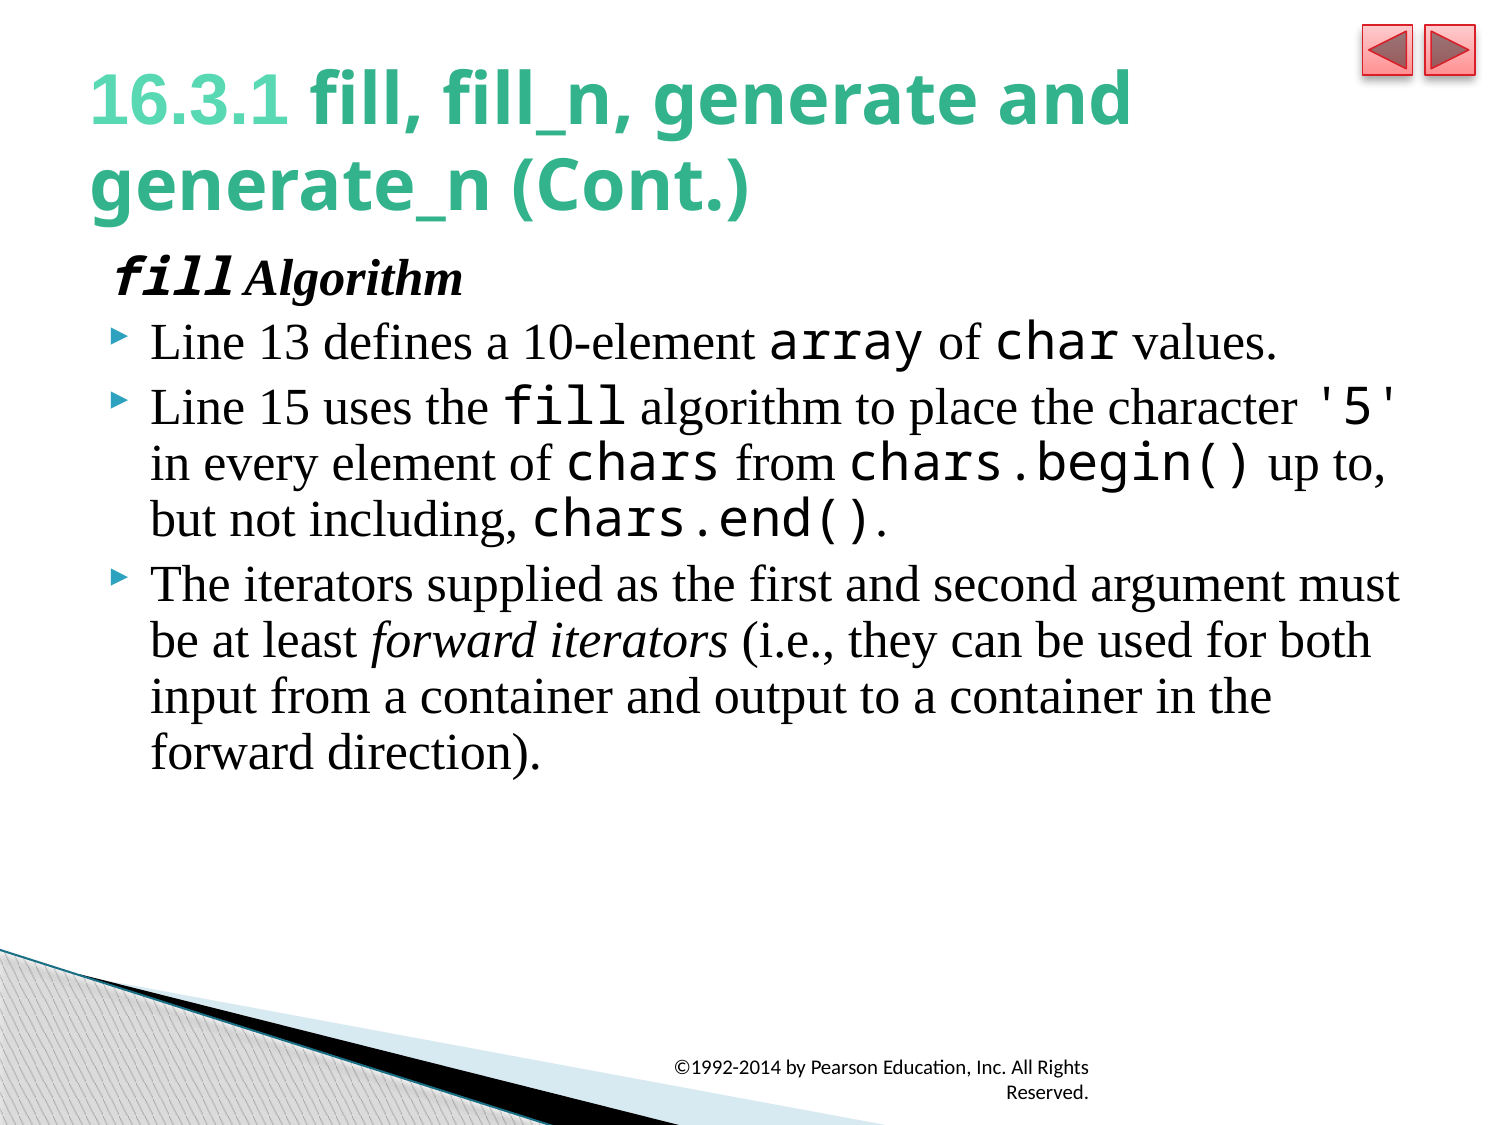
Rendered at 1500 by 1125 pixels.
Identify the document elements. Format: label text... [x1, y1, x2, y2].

title 16.3.1 fill, fill_n, generate and generate_n (Cont.) [75, 45, 1425, 233]
list fill Algorithm Line 13 defines a 10-element array of char values. Line 15 uses the fill algorithm to place the character '5' in every element of chars from chars.begin() up to, but not including, chars.end(). The iterators supplied as the first and second argument must be at least forward iterators (i.e., they can be used for both input from a container and output to a container in the forward direction). [75, 242, 1425, 986]
footer ©1992-2014 by Pearson Education, Inc. All Rights Reserved. [650, 1051, 1105, 1112]
